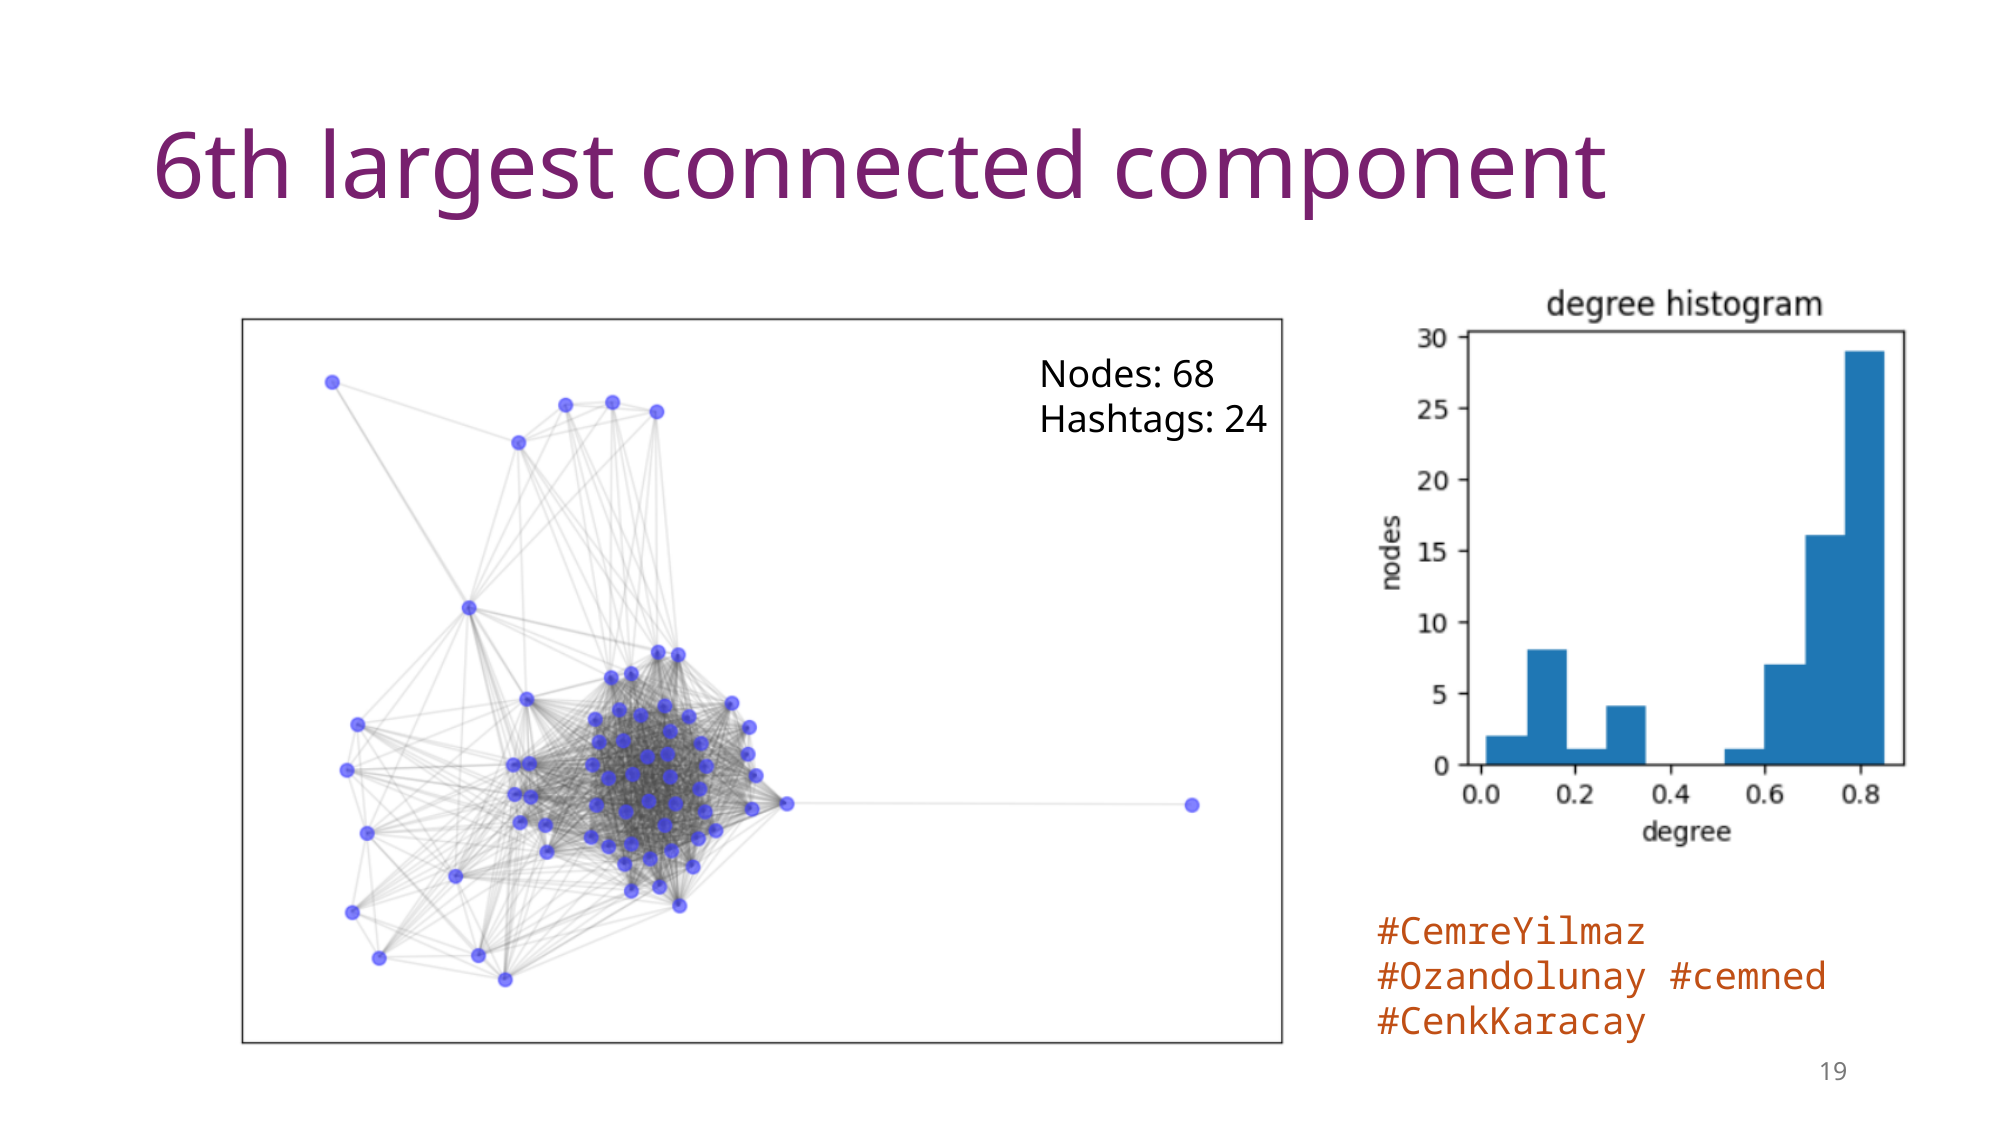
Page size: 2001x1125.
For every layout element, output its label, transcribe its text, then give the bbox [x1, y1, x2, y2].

picture [233, 313, 1290, 1050]
text_box 6th largest connected component [137, 59, 1863, 278]
picture [1361, 276, 1917, 860]
slide_number 19 [1412, 1050, 1863, 1103]
text_box #CemreYilmaz #Ozandolunay #cemned #CenkKaracay [1362, 899, 1916, 1050]
